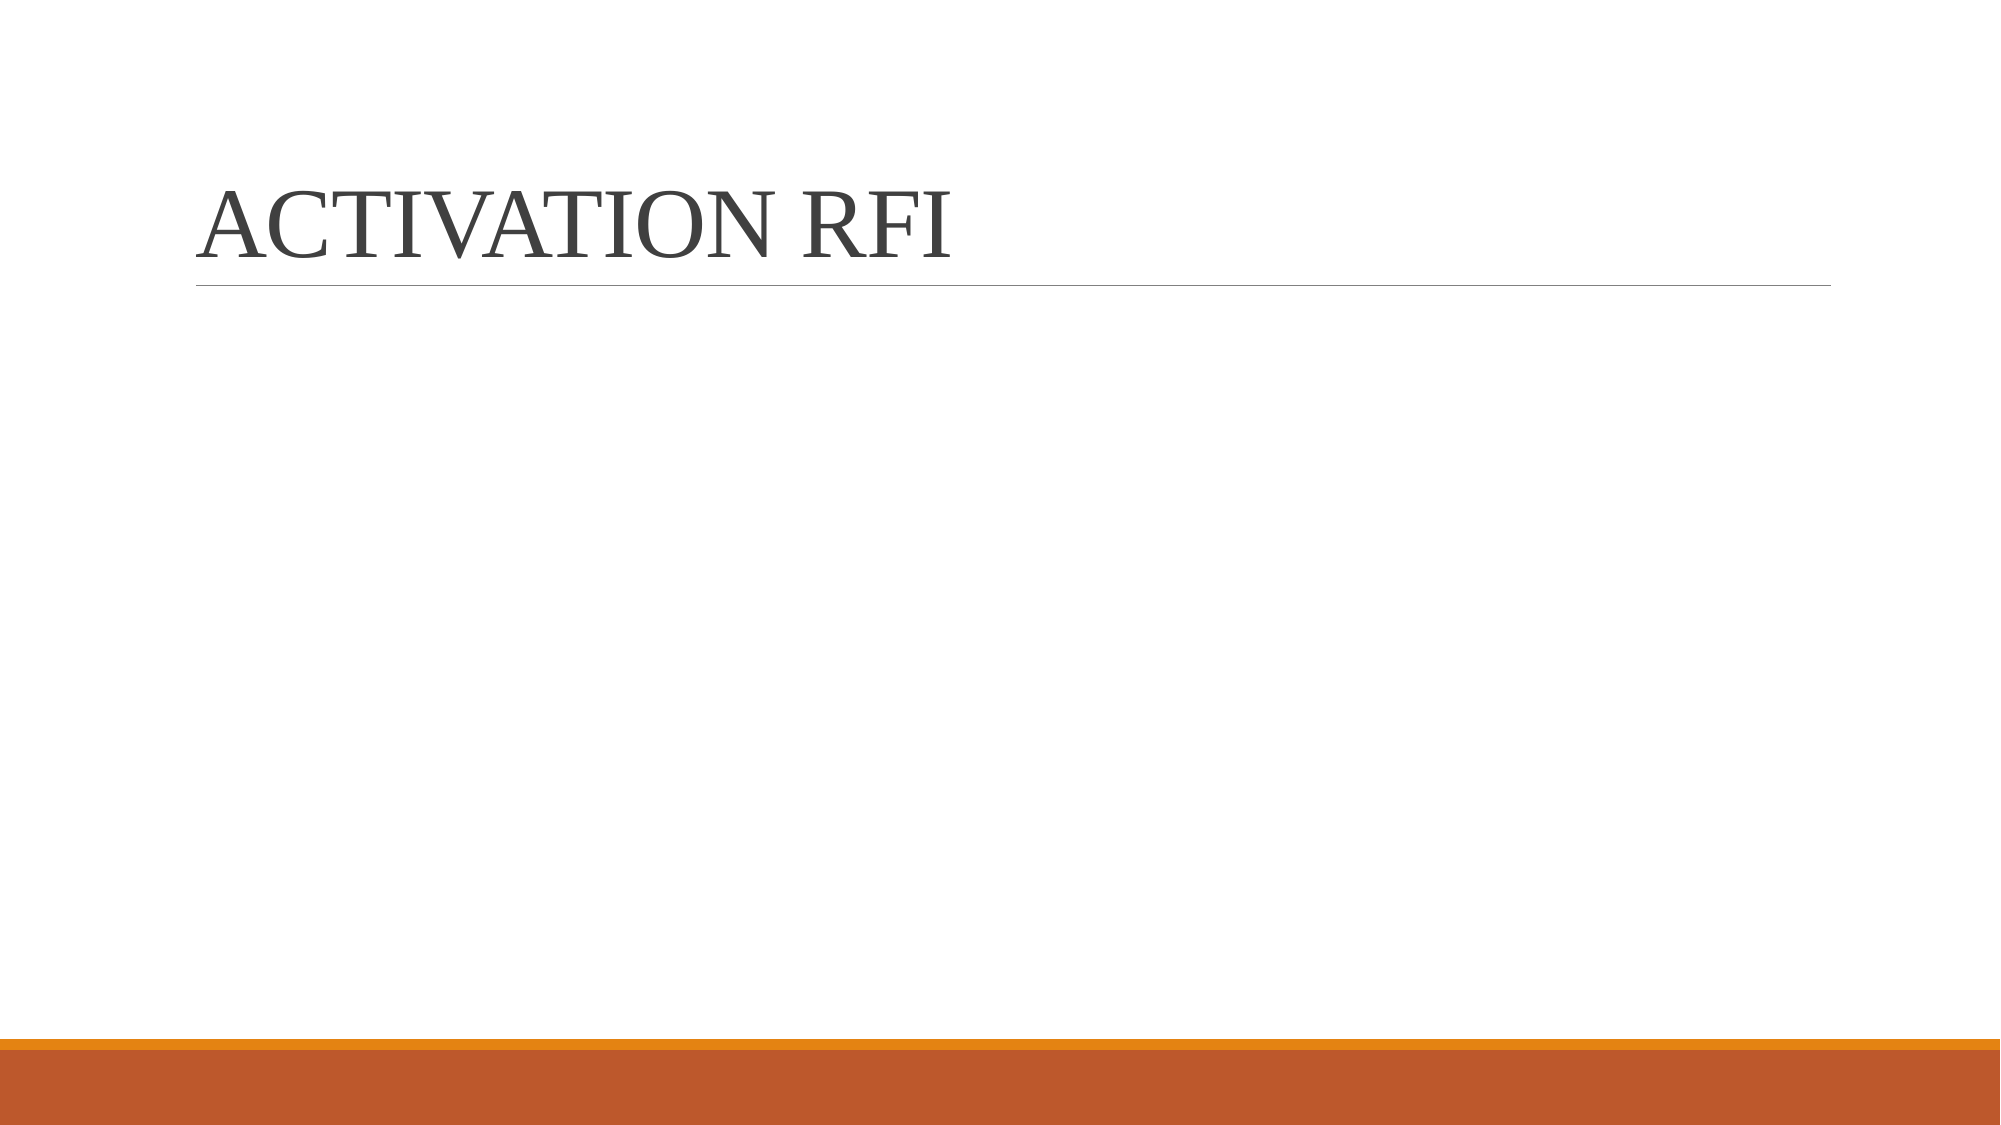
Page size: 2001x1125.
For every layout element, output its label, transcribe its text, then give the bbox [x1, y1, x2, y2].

title ACTIVATION RFI [180, 47, 1830, 285]
